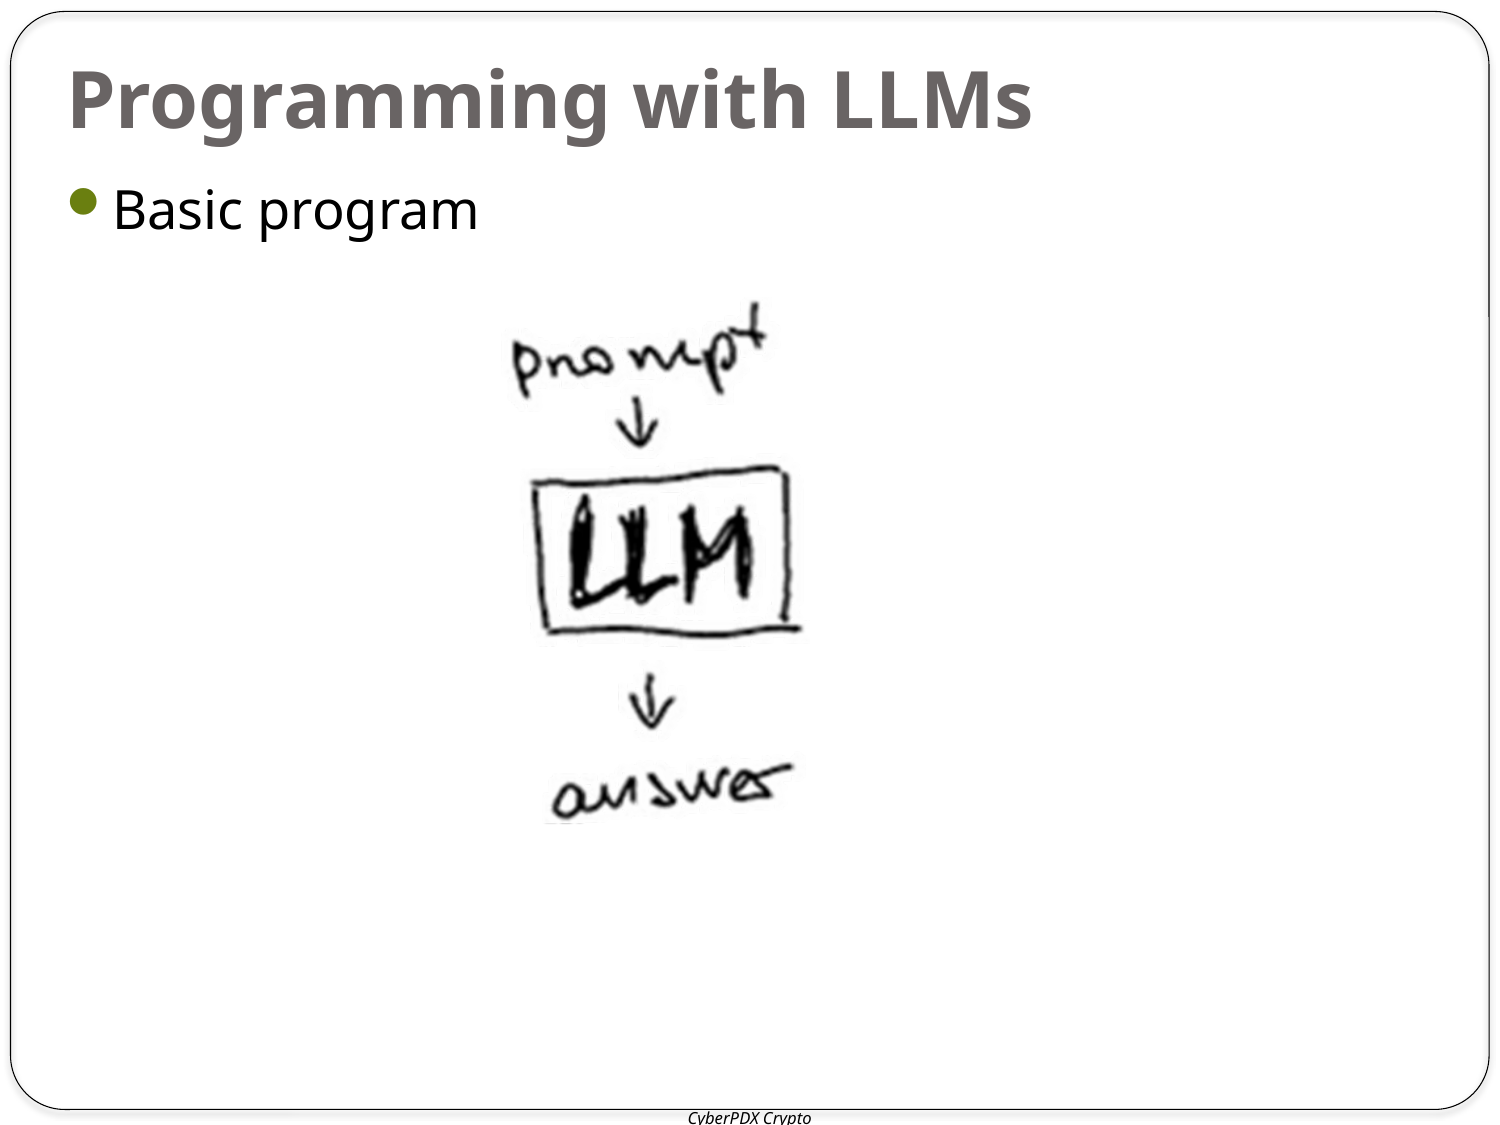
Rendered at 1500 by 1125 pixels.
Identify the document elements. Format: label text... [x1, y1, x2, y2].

title Programming with LLMs [51, 34, 1449, 159]
list Basic program [51, 159, 1449, 1110]
picture [494, 297, 810, 828]
